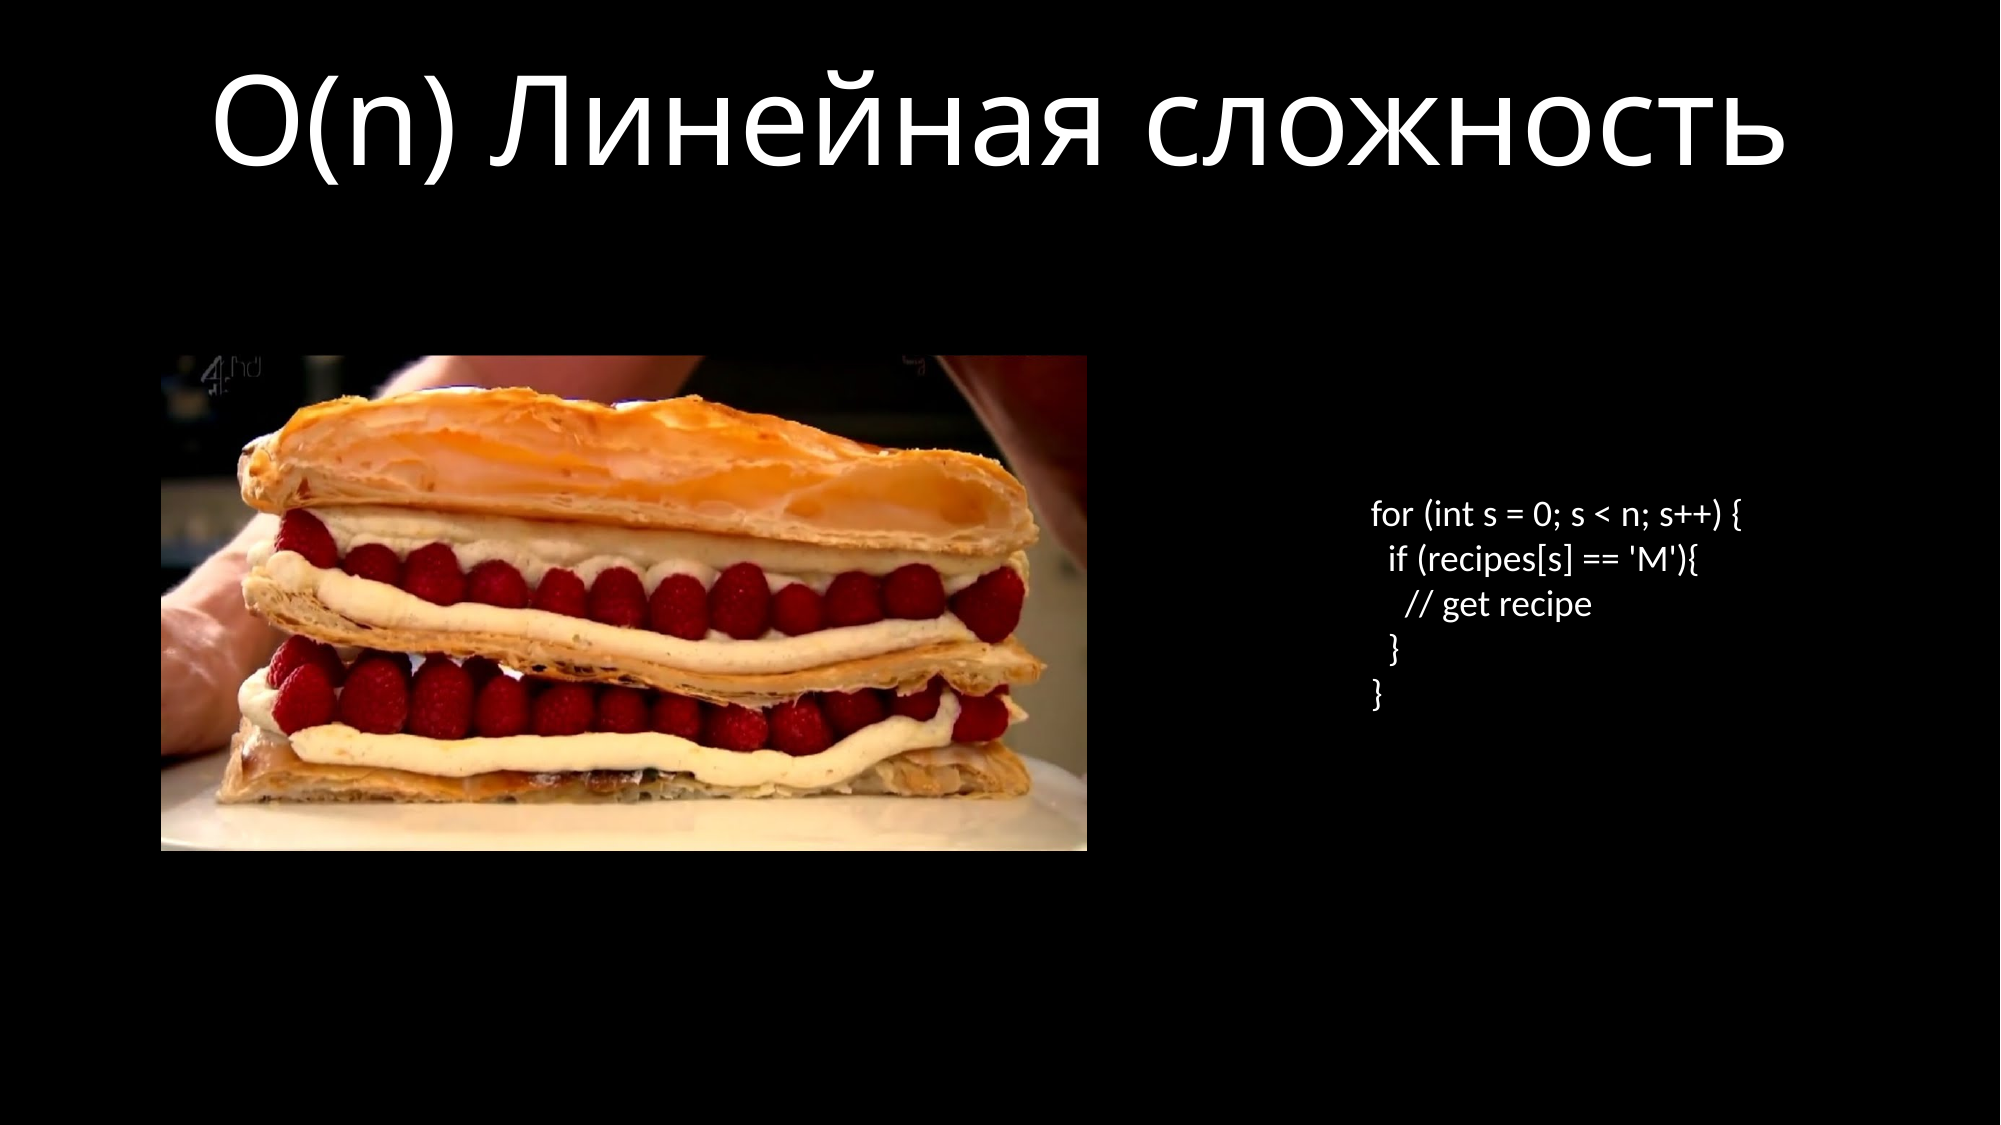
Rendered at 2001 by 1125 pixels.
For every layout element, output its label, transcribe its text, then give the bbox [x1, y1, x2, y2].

text_box O(n) Линейная сложность [185, 47, 1815, 200]
text_box for (int s = 0; s < n; s++) { if (recipes[s] == 'M'){ // get recipe } } [1356, 482, 1759, 722]
picture [161, 342, 1087, 864]
